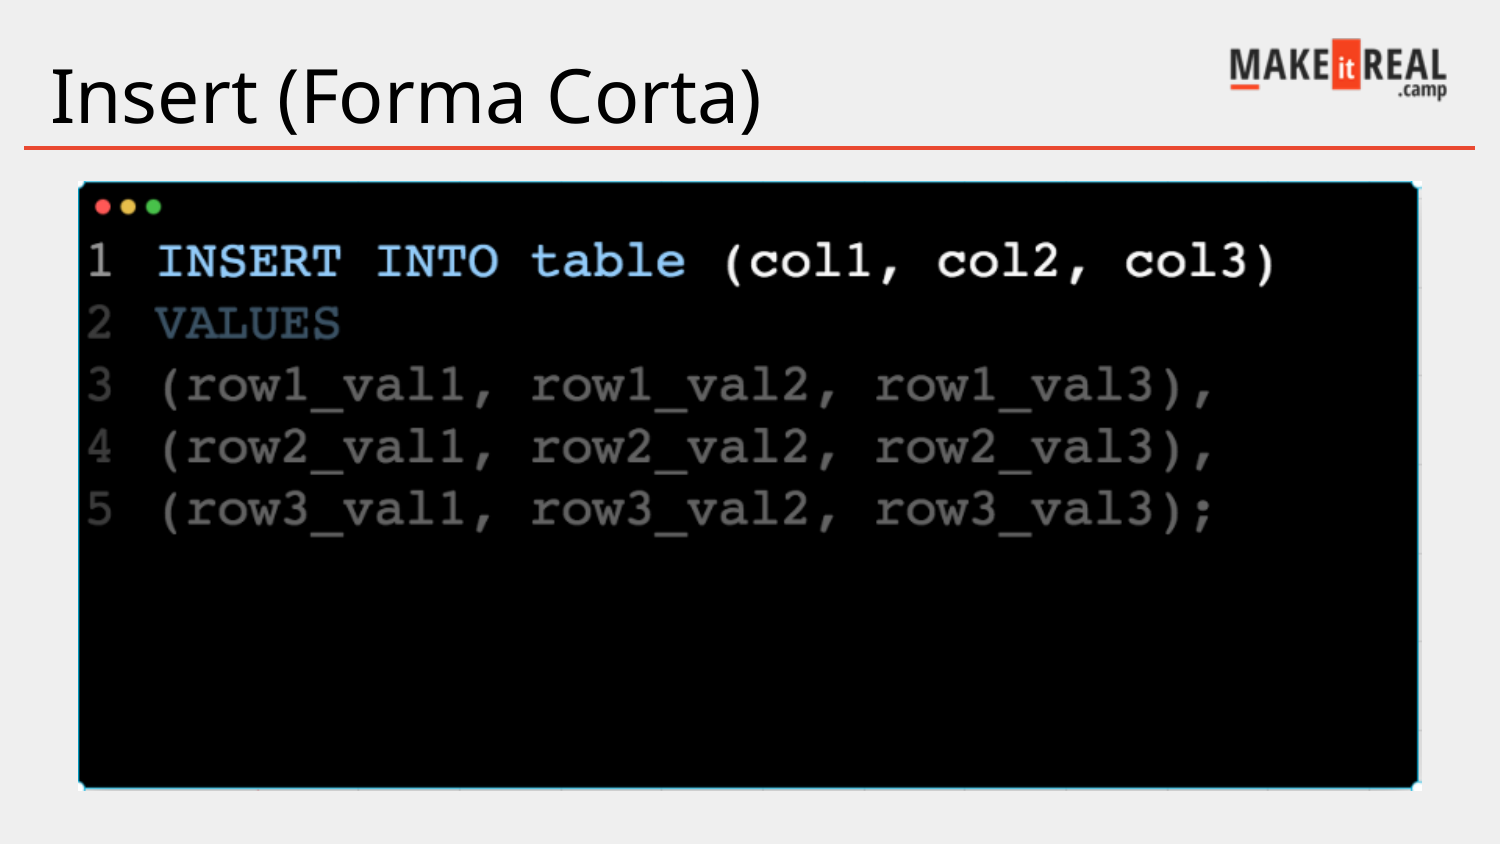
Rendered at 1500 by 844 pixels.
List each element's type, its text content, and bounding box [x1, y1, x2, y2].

picture [77, 181, 1423, 792]
picture [1202, 15, 1476, 126]
picture [24, 146, 1476, 151]
text_box Insert (Forma Corta) [35, 33, 1205, 137]
